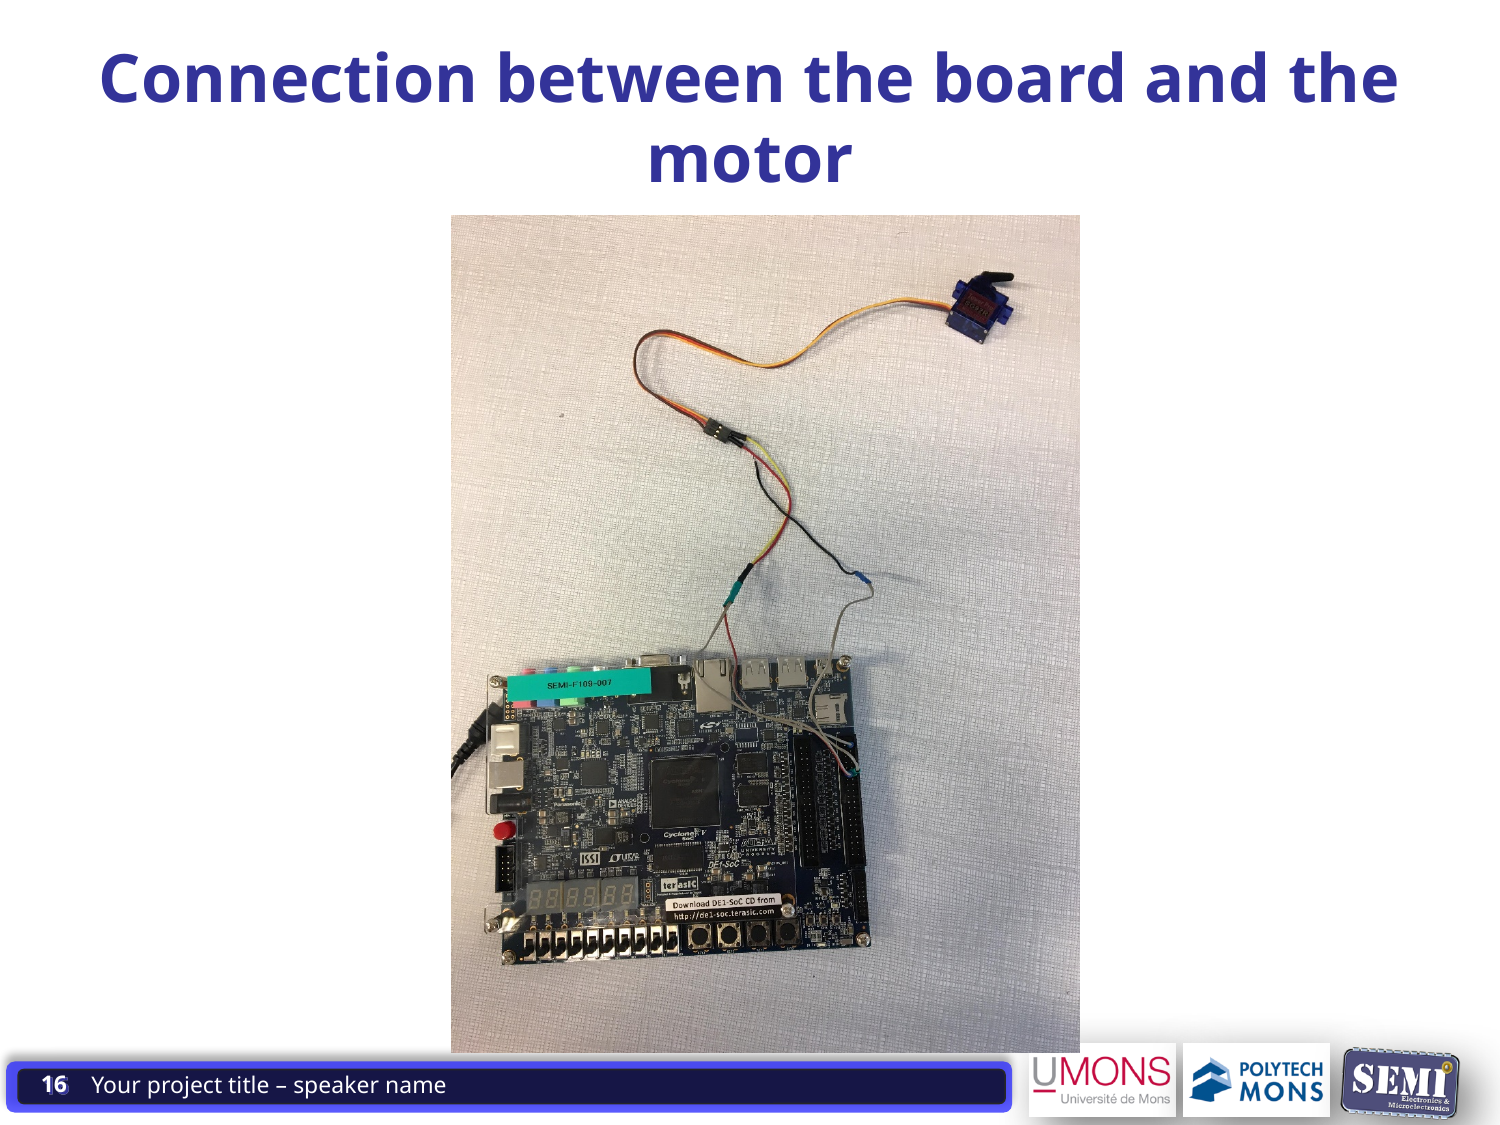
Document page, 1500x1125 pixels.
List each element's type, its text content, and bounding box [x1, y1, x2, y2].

picture [1183, 1043, 1330, 1117]
slide_number 16 [0, 1059, 111, 1111]
picture [1340, 1046, 1461, 1120]
title Connection between the board and the motor [74, 27, 1426, 216]
picture [450, 215, 1176, 1117]
